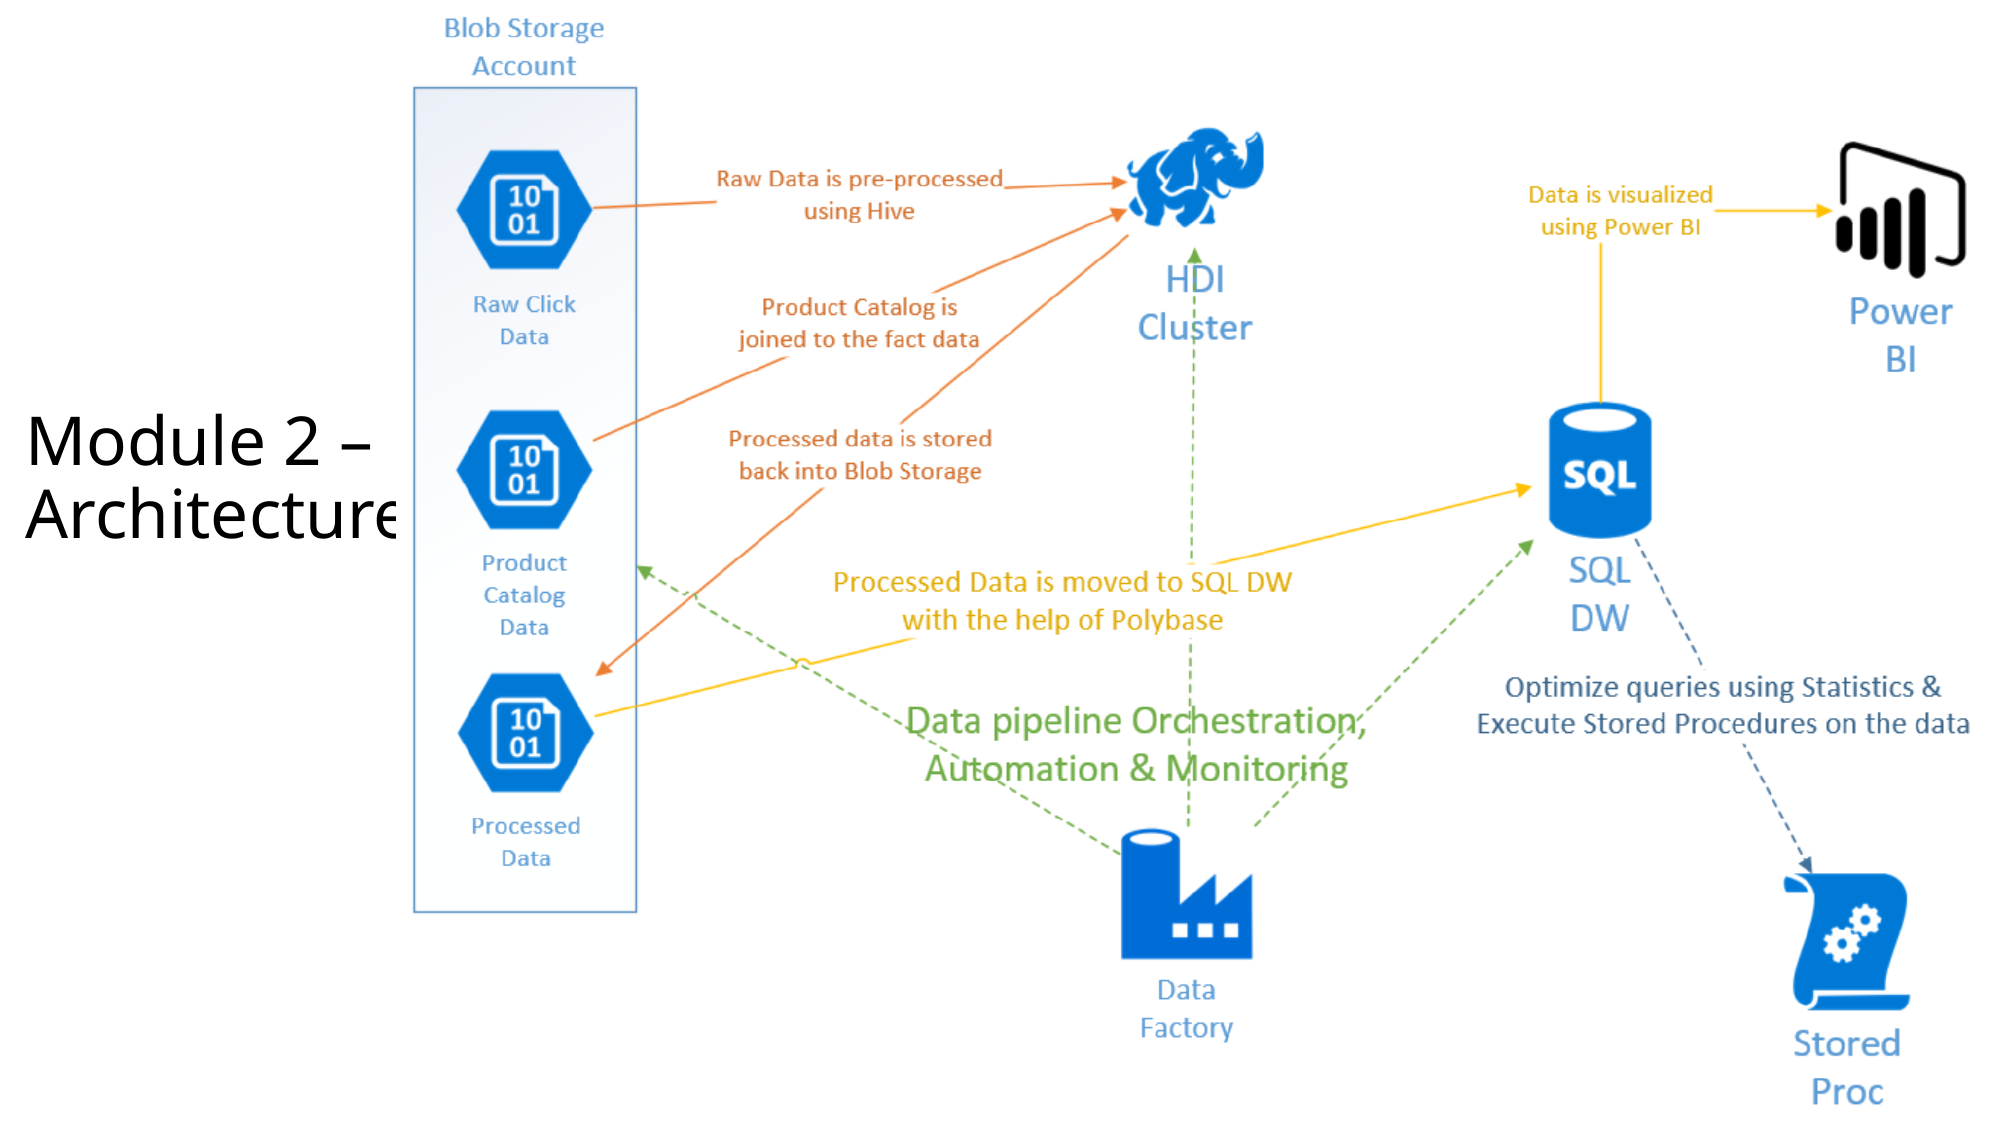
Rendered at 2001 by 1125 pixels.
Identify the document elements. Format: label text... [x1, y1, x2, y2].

title Module 2 – Architecture [10, 371, 396, 590]
picture [396, 0, 1989, 1116]
